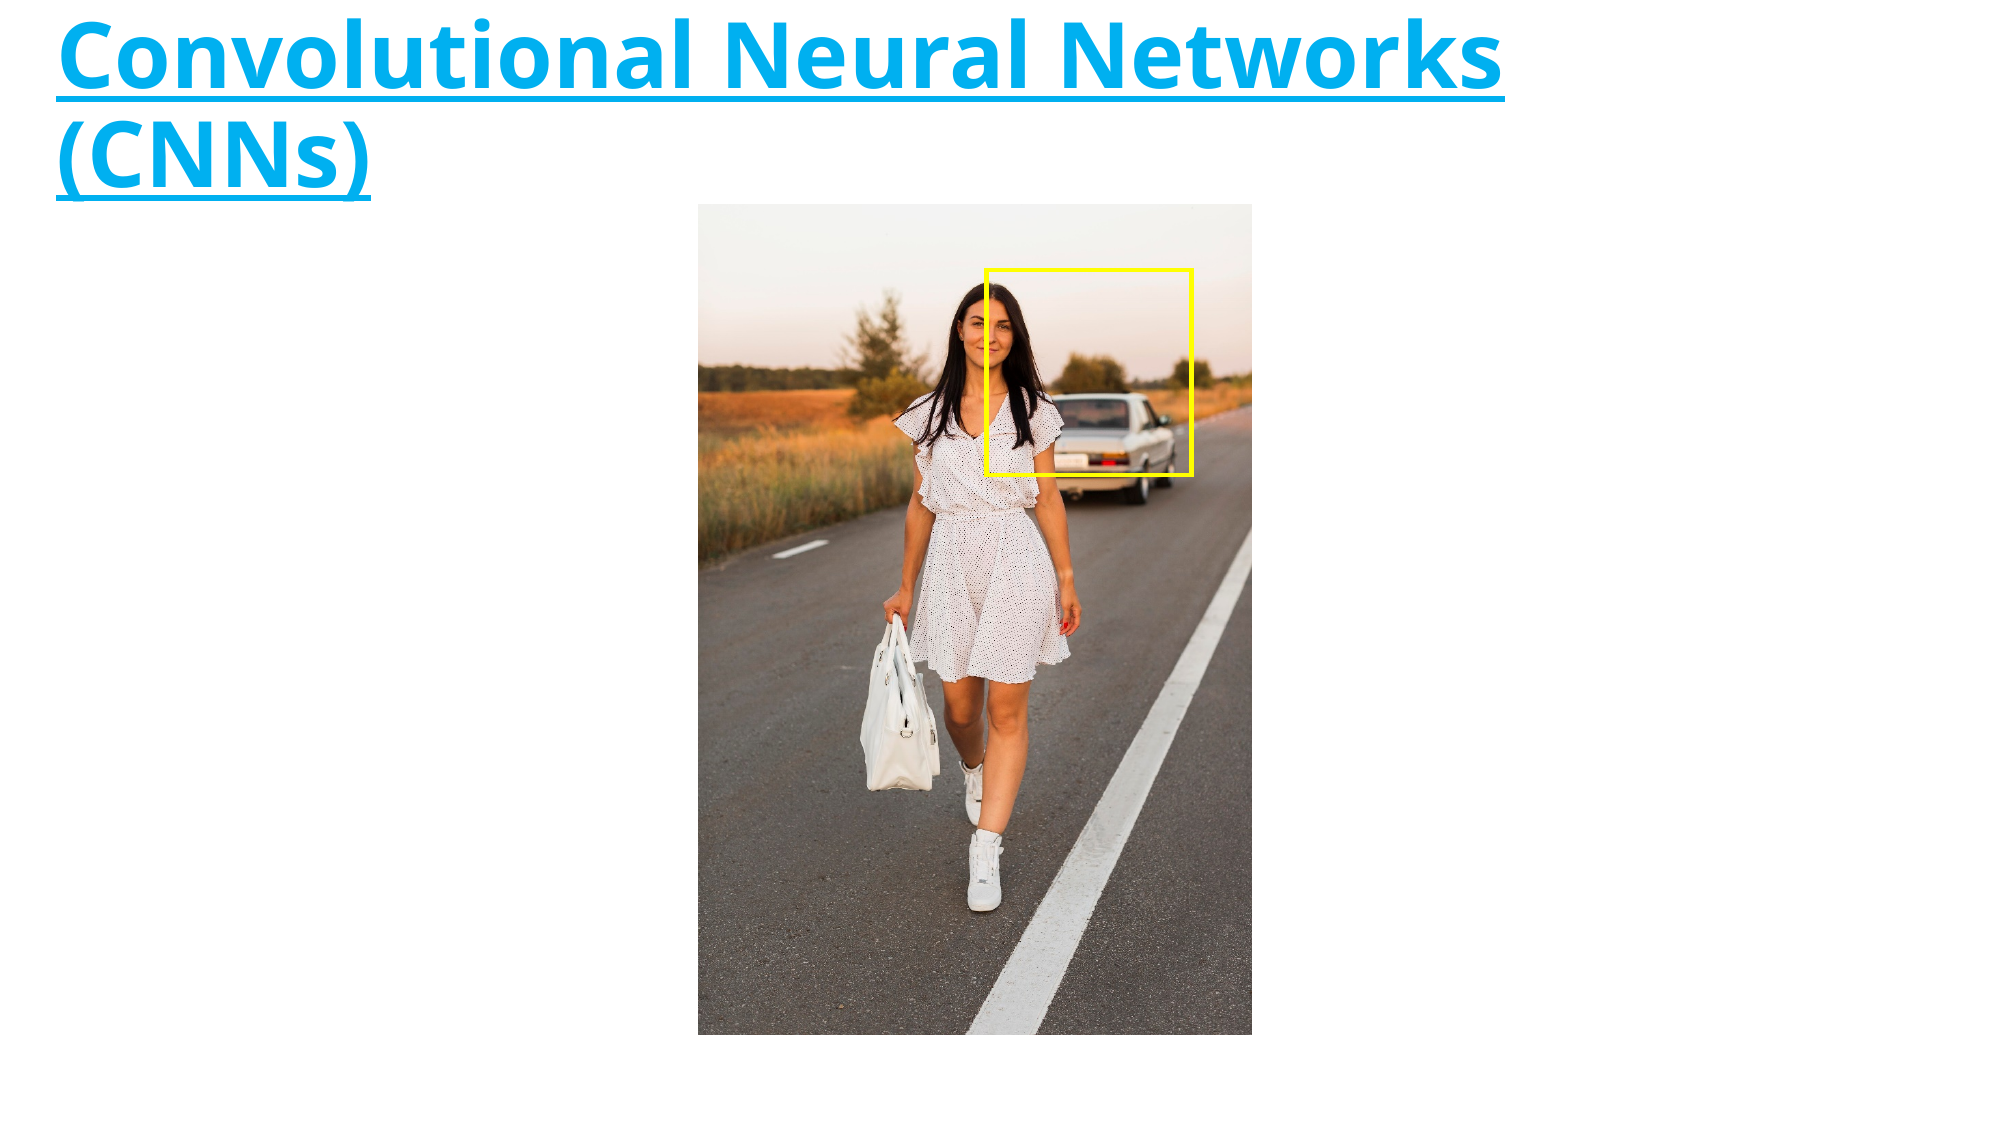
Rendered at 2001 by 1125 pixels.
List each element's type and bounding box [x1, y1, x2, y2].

title [41, 0, 1767, 218]
picture [698, 204, 1252, 1035]
